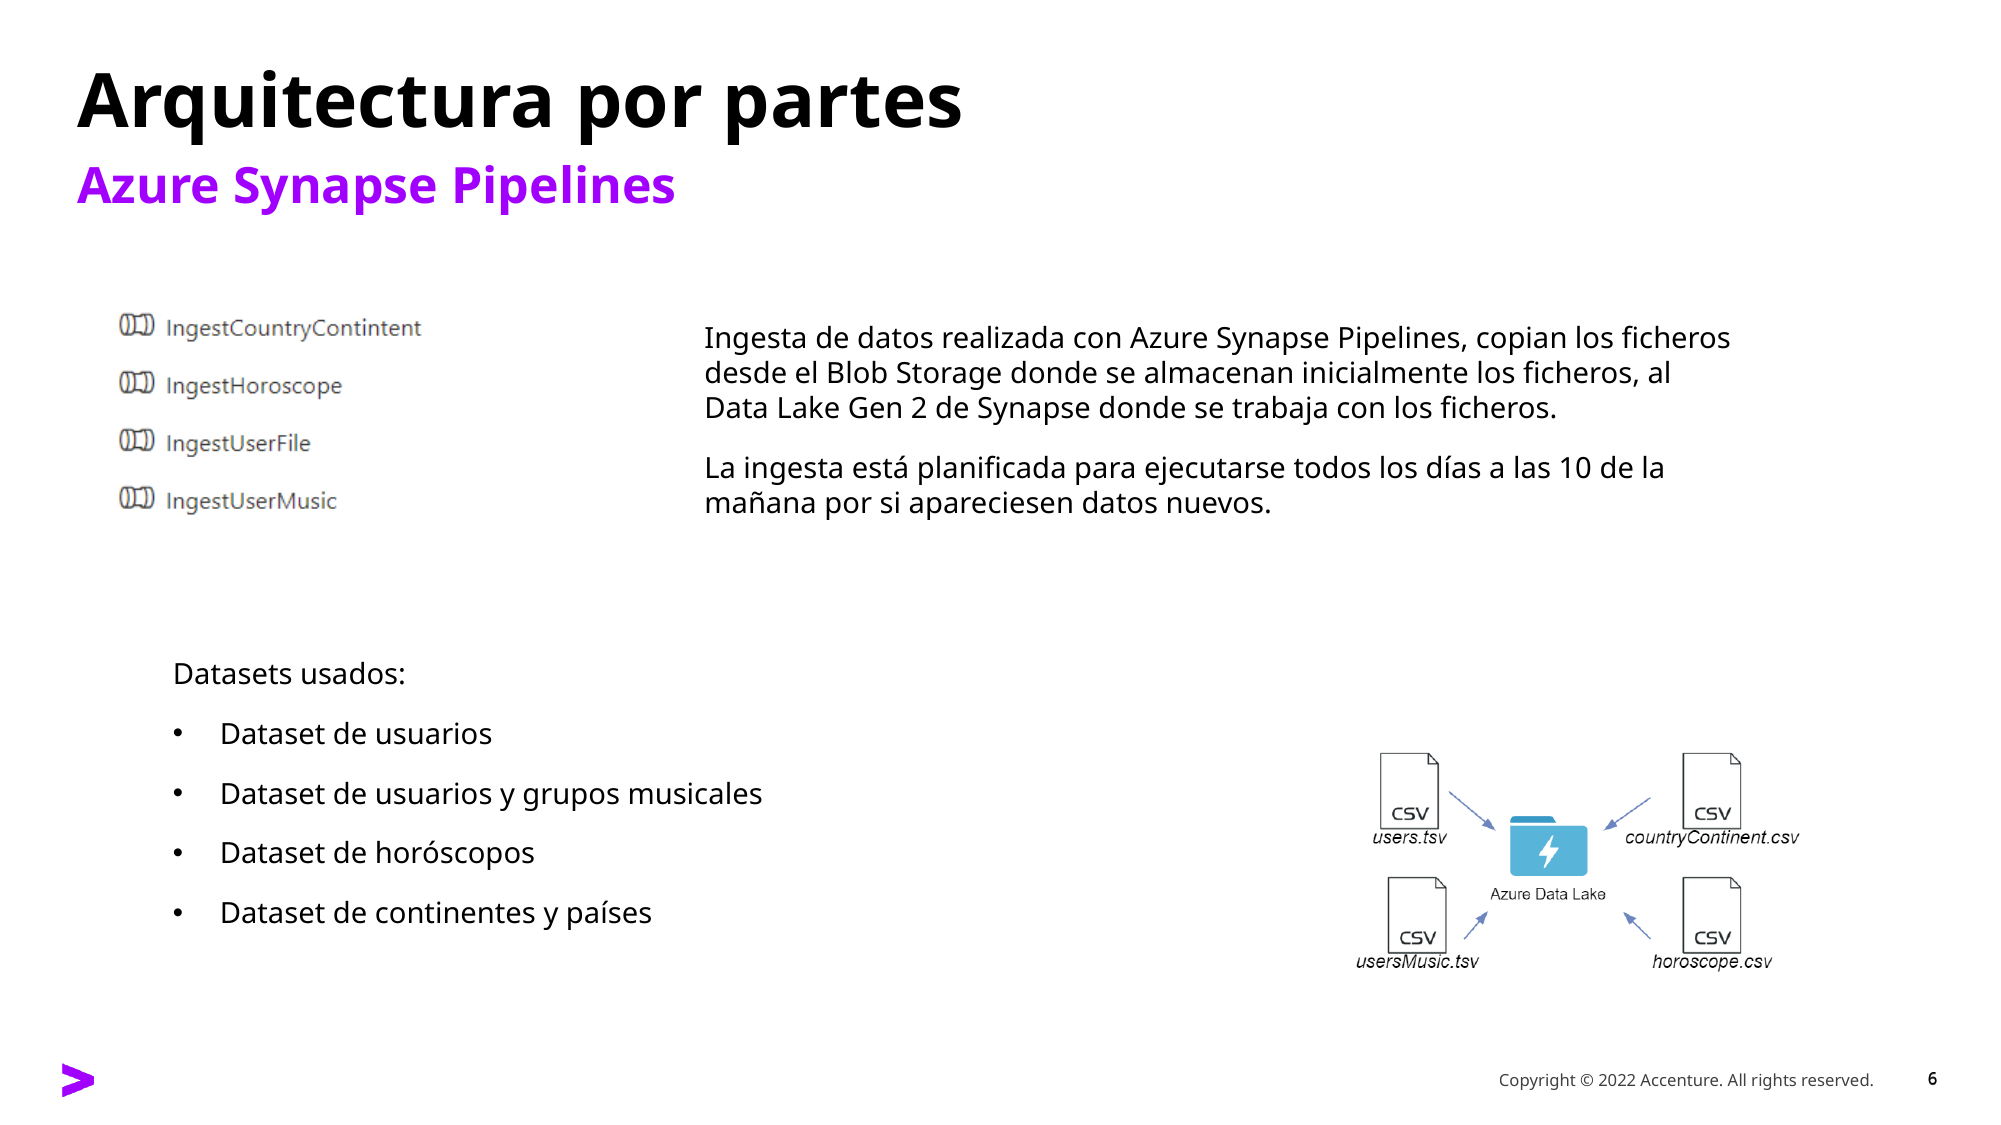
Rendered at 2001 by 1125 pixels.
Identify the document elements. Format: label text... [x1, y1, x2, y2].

list Datasets usados: Dataset de usuarios Dataset de usuarios y grupos musicales Dataset de horóscopos Dataset de continentes y países [157, 647, 1008, 1048]
title Arquitectura por partes [62, 62, 1938, 129]
picture [1293, 688, 1862, 1048]
text_box Ingesta de datos realizada con Azure Synapse Pipelines, copian los ficheros desde el Blob Storage donde se almacenan inicialmente los ficheros, al Data Lake Gen 2 de Synapse donde se trabaja con los ficheros. La ingesta está planificada para ejecutarse todos los días a las 10 de la mañana por si apareciesen datos nuevos. [689, 312, 1756, 614]
picture [75, 297, 583, 534]
list Azure Synapse Pipelines [62, 161, 1775, 206]
picture [62, 1063, 94, 1097]
slide_number 6 [1875, 1062, 1938, 1097]
